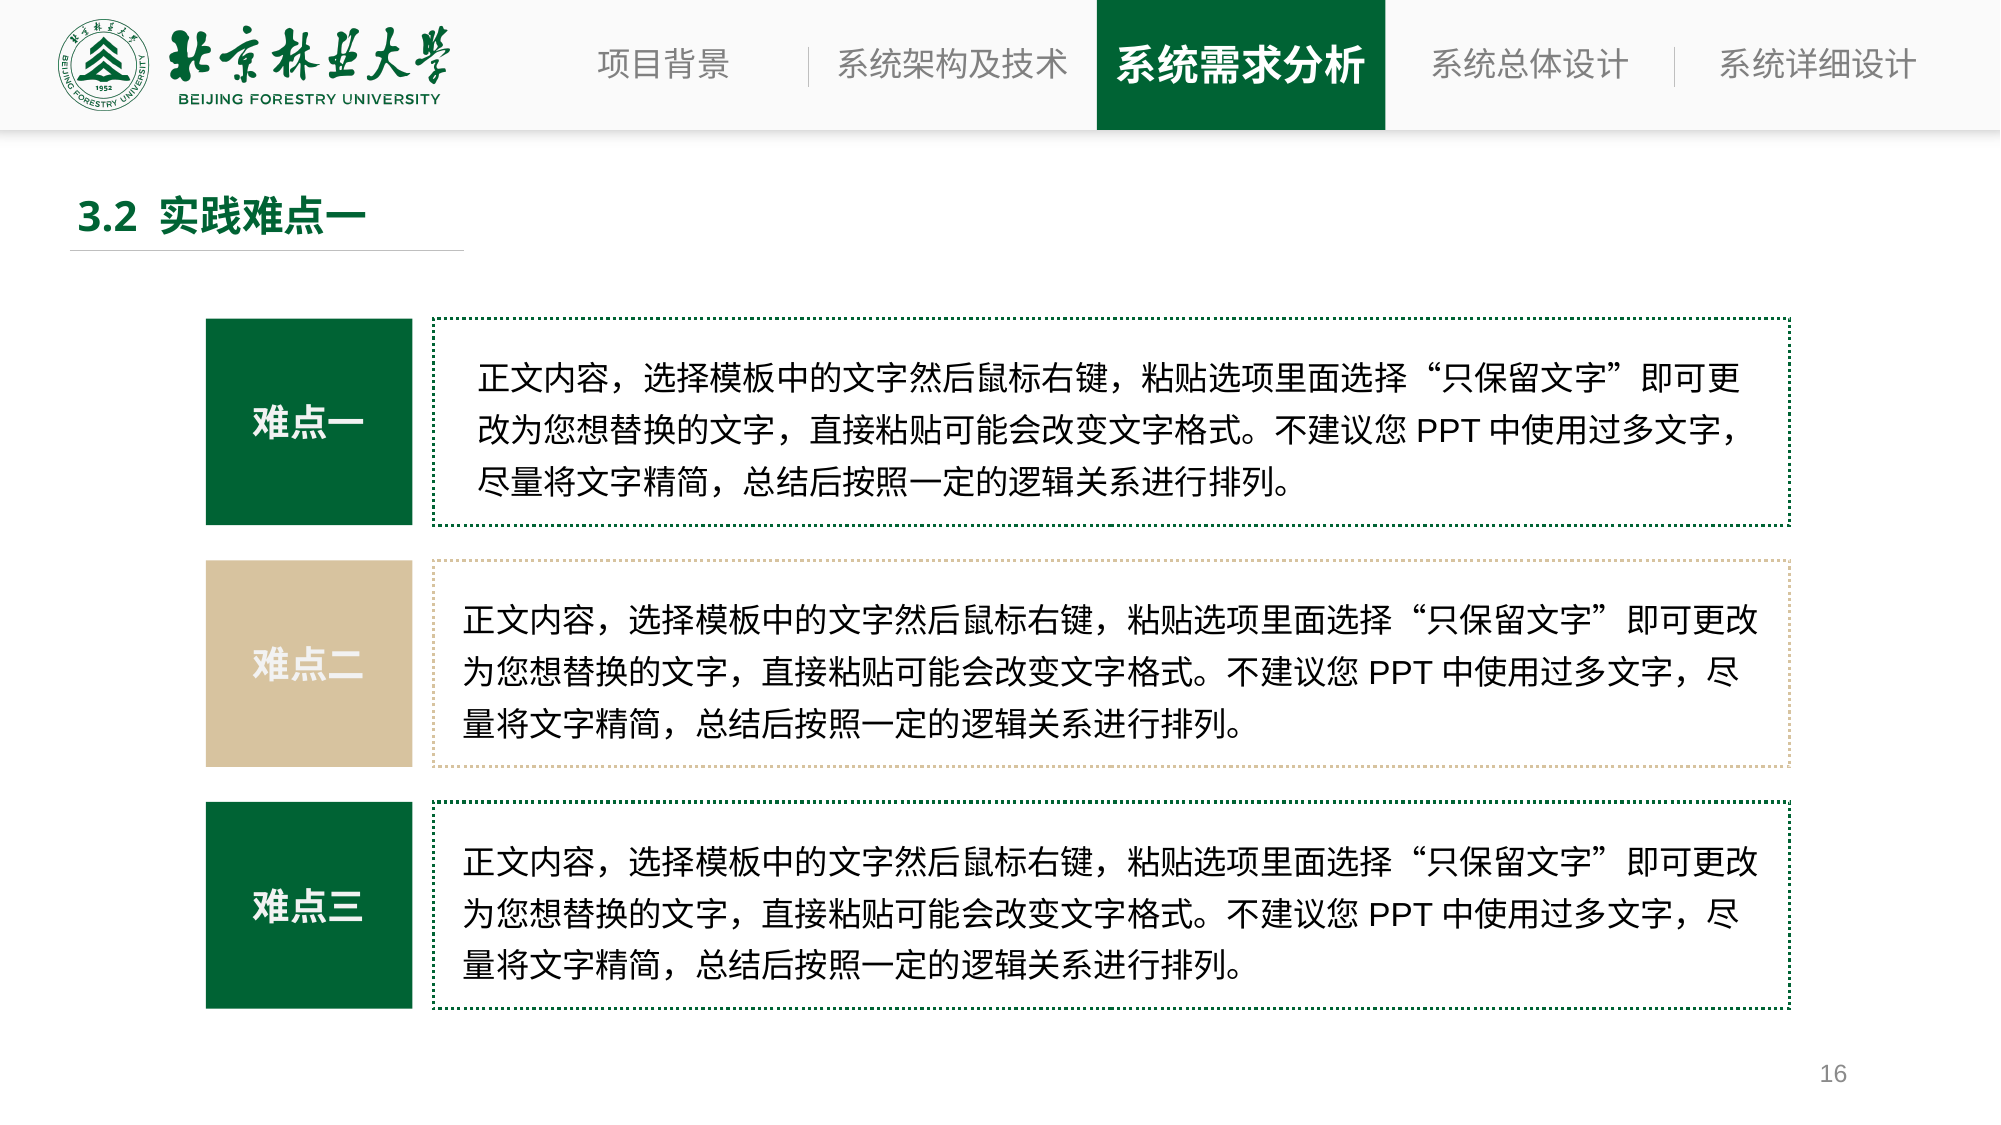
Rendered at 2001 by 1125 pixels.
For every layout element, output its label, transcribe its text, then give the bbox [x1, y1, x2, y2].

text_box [205, 318, 1790, 1009]
picture [0, 0, 2000, 155]
text_box 3.2 实践难点一 [77, 181, 702, 248]
slide_number 16 [1412, 1042, 1863, 1103]
